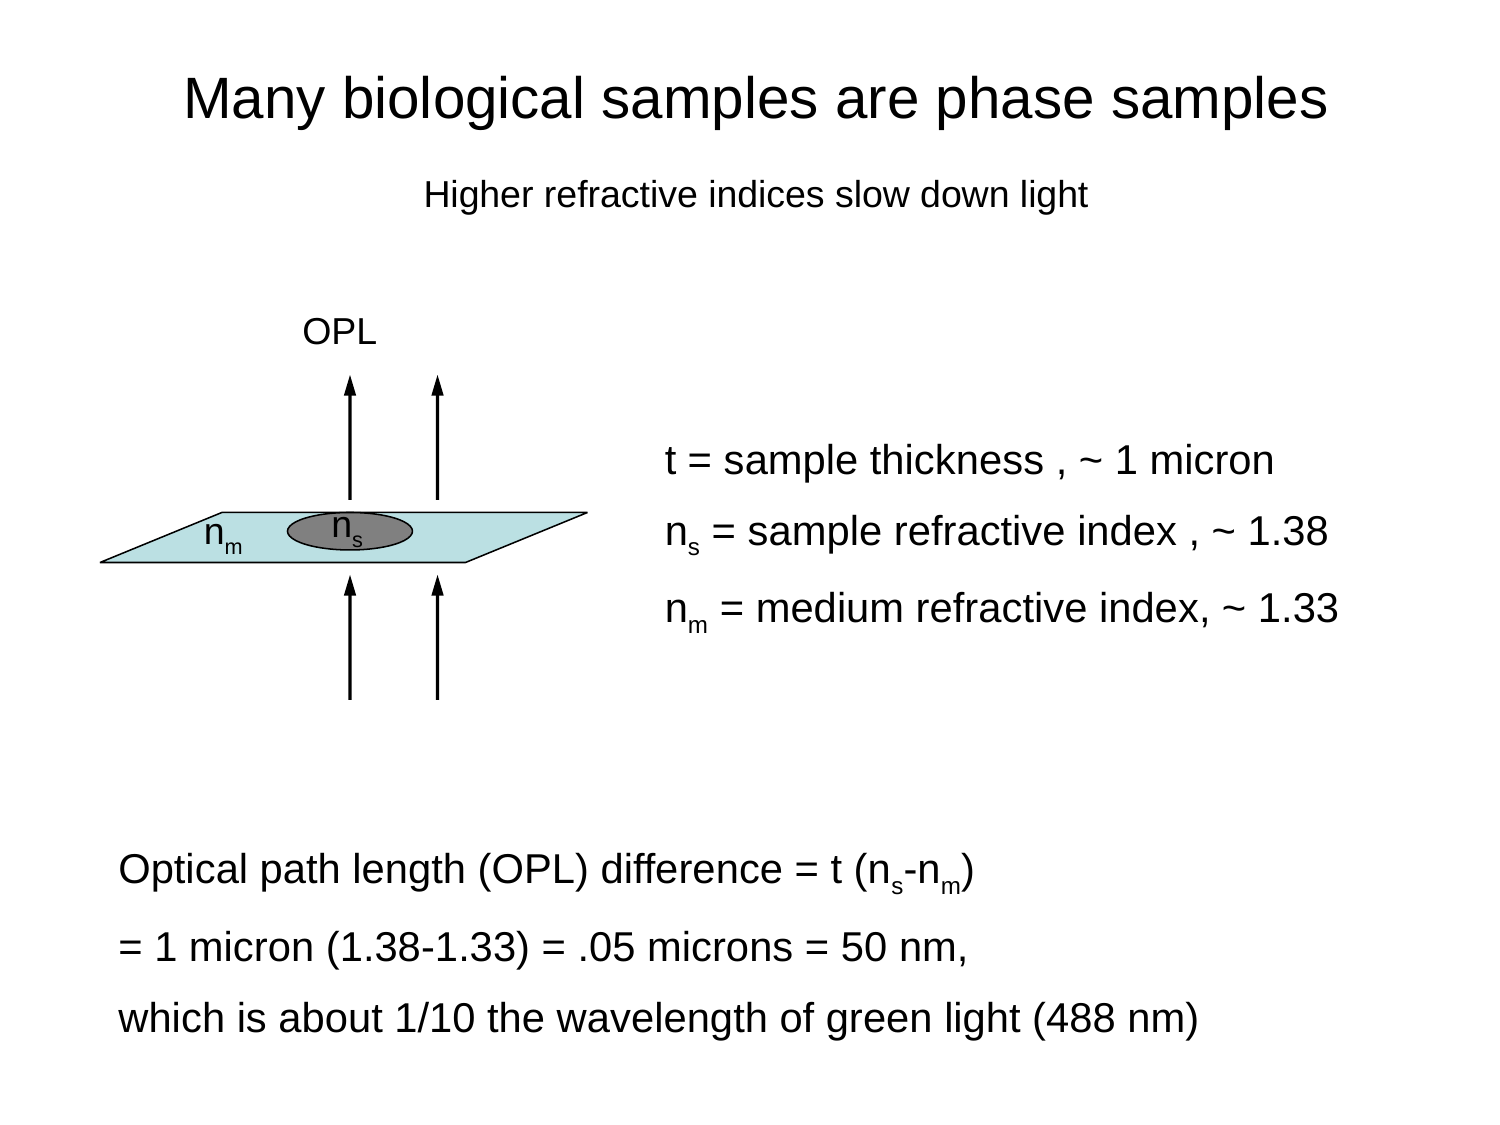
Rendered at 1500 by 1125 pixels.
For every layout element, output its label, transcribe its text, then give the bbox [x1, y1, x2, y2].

text_box t = sample thickness , ~ 1 micron ns = sample refractive index , ~ 1.38 nm = medium refractive index, ~ 1.33 [649, 425, 1475, 646]
text_box [258, 512, 588, 563]
text_box [431, 574, 444, 700]
text_box Optical path length (OPL) difference = t (ns-nm) = 1 micron (1.38-1.33) = .05 microns = 50 nm, which is about 1/10 the wavelength of green light (488 nm) [103, 834, 1438, 1049]
text_box [343, 375, 357, 492]
text_box OPL [287, 299, 413, 360]
text_box [379, 514, 413, 548]
text_box Many biological samples are phase samples [168, 52, 1345, 138]
text_box Higher refractive indices slow down light [349, 162, 1163, 223]
text_box nm [189, 499, 258, 566]
text_box [287, 515, 316, 547]
text_box ns [316, 492, 379, 559]
text_box [431, 375, 444, 500]
text_box [99, 525, 189, 563]
text_box [343, 574, 357, 700]
